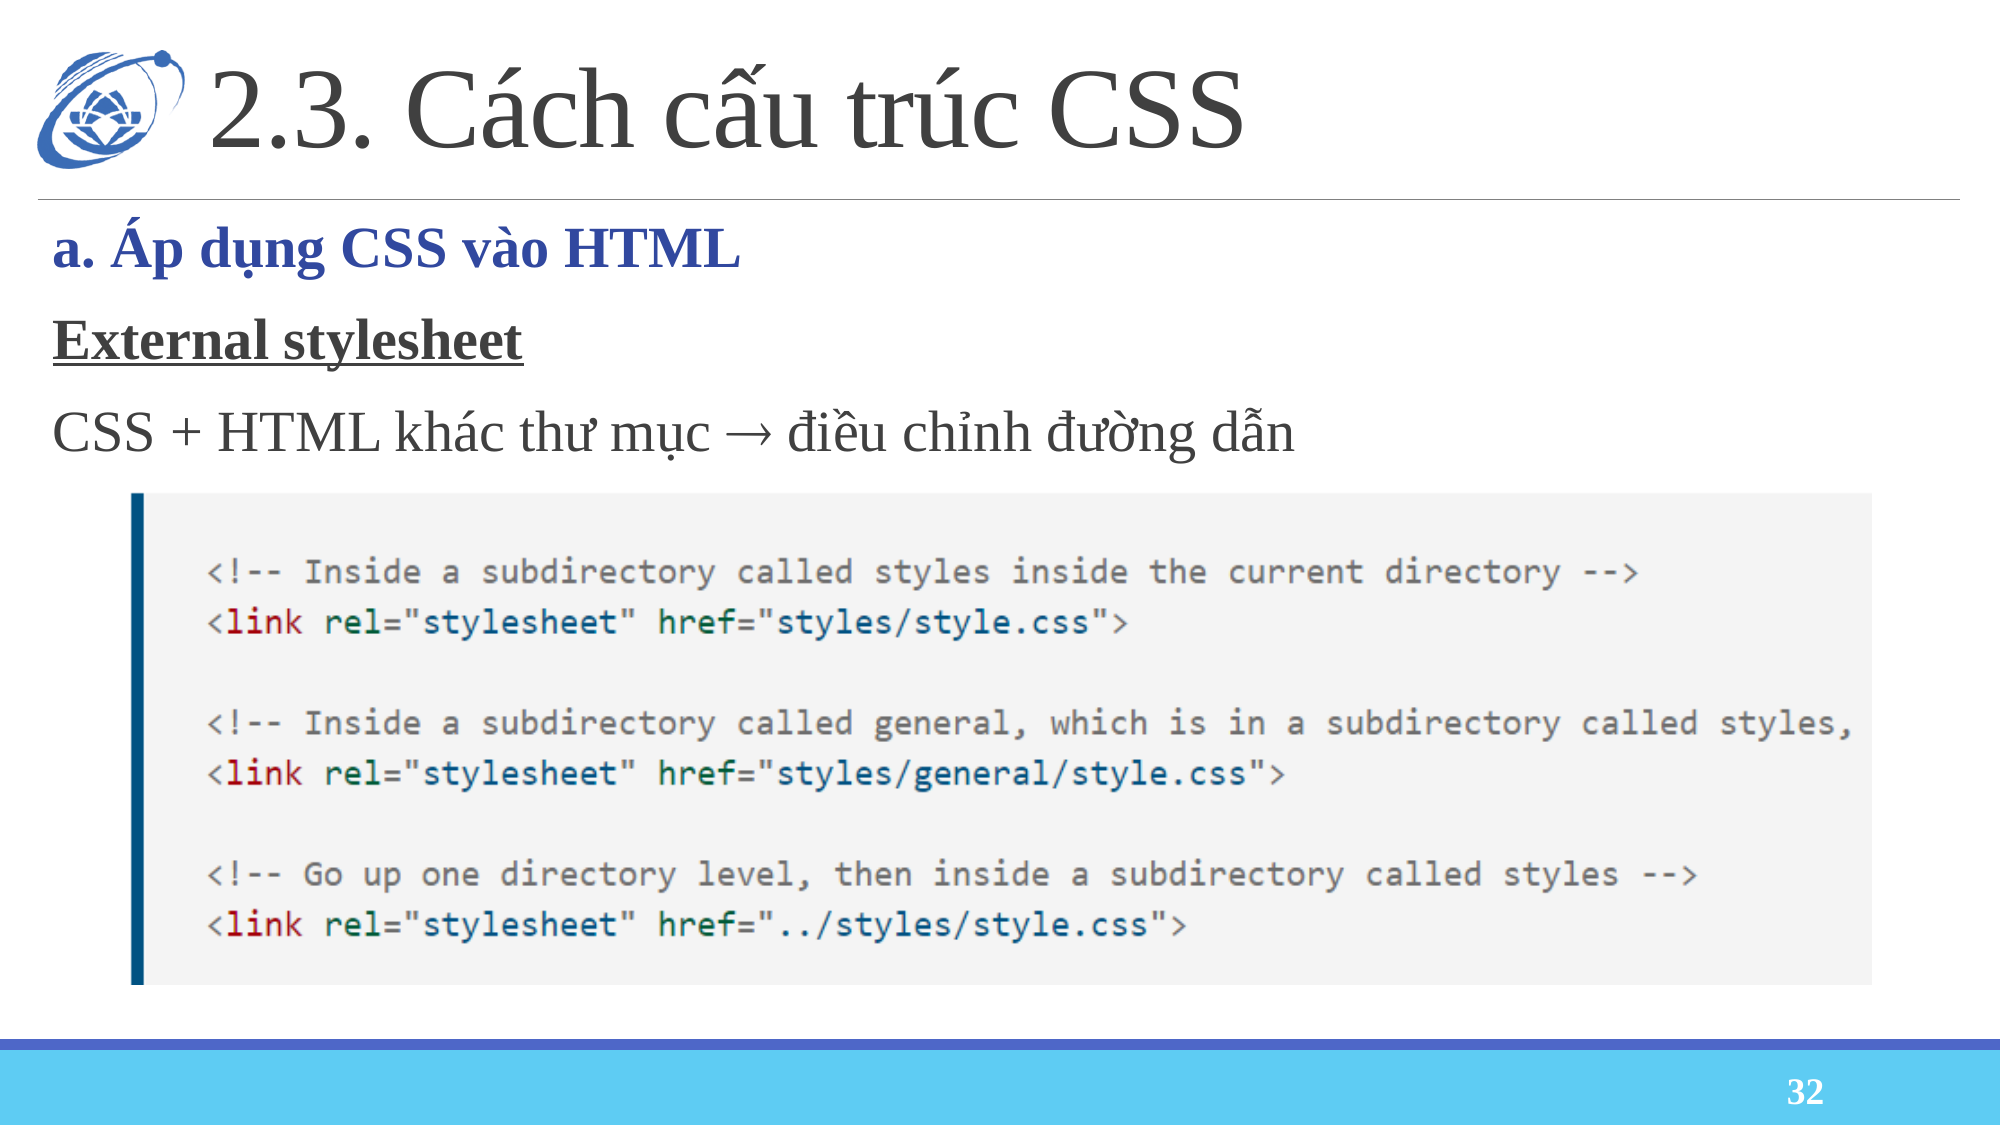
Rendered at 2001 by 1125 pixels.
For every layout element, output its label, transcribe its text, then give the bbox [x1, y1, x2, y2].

title 2.3. Cách cấu trúc CSS [193, 47, 1961, 192]
picture [128, 490, 1872, 986]
list a. Áp dụng CSS vào HTML External stylesheet CSS + HTML khác thư mục  điều chỉnh đường dẫn [37, 209, 1961, 1011]
picture [37, 34, 185, 183]
slide_number 32 [1624, 1059, 1840, 1120]
